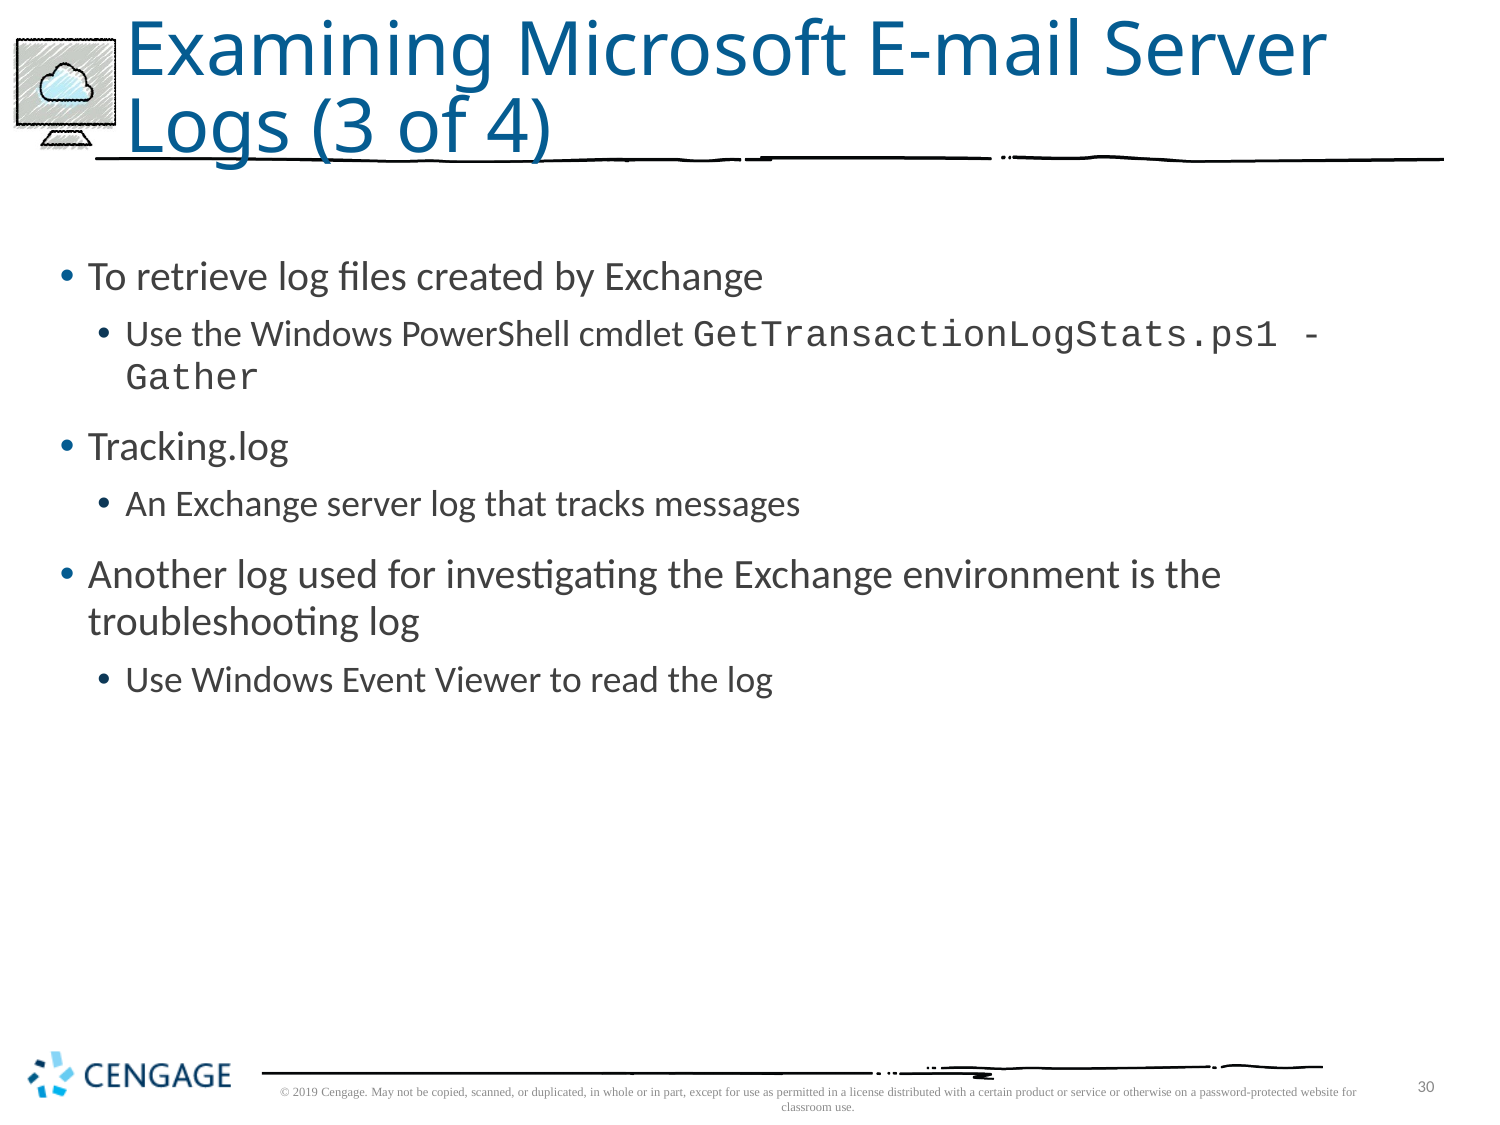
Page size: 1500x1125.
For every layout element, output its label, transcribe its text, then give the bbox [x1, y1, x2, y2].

footer © 2019 Cengage. May not be copied, scanned, or duplicated, in whole or in part, except for use as permitted in a license distributed with a certain product or service or otherwise on a password-protected website for classroom use. [261, 1079, 1375, 1120]
title Examining Microsoft E-mail Server Logs (3 of 4) [125, 13, 1442, 169]
picture [261, 1064, 1323, 1079]
picture [7, 1037, 244, 1111]
picture [95, 155, 125, 163]
picture [12, 36, 117, 151]
list To retrieve log files created by Exchange Use the Windows PowerShell cmdlet GetTransactionLogStats.ps1 -Gather Tracking.log An Exchange server log that tracks messages Another log used for investigating the Exchange environment is the troubleshooting log Use Windows Event Viewer to read the log [59, 252, 1441, 490]
